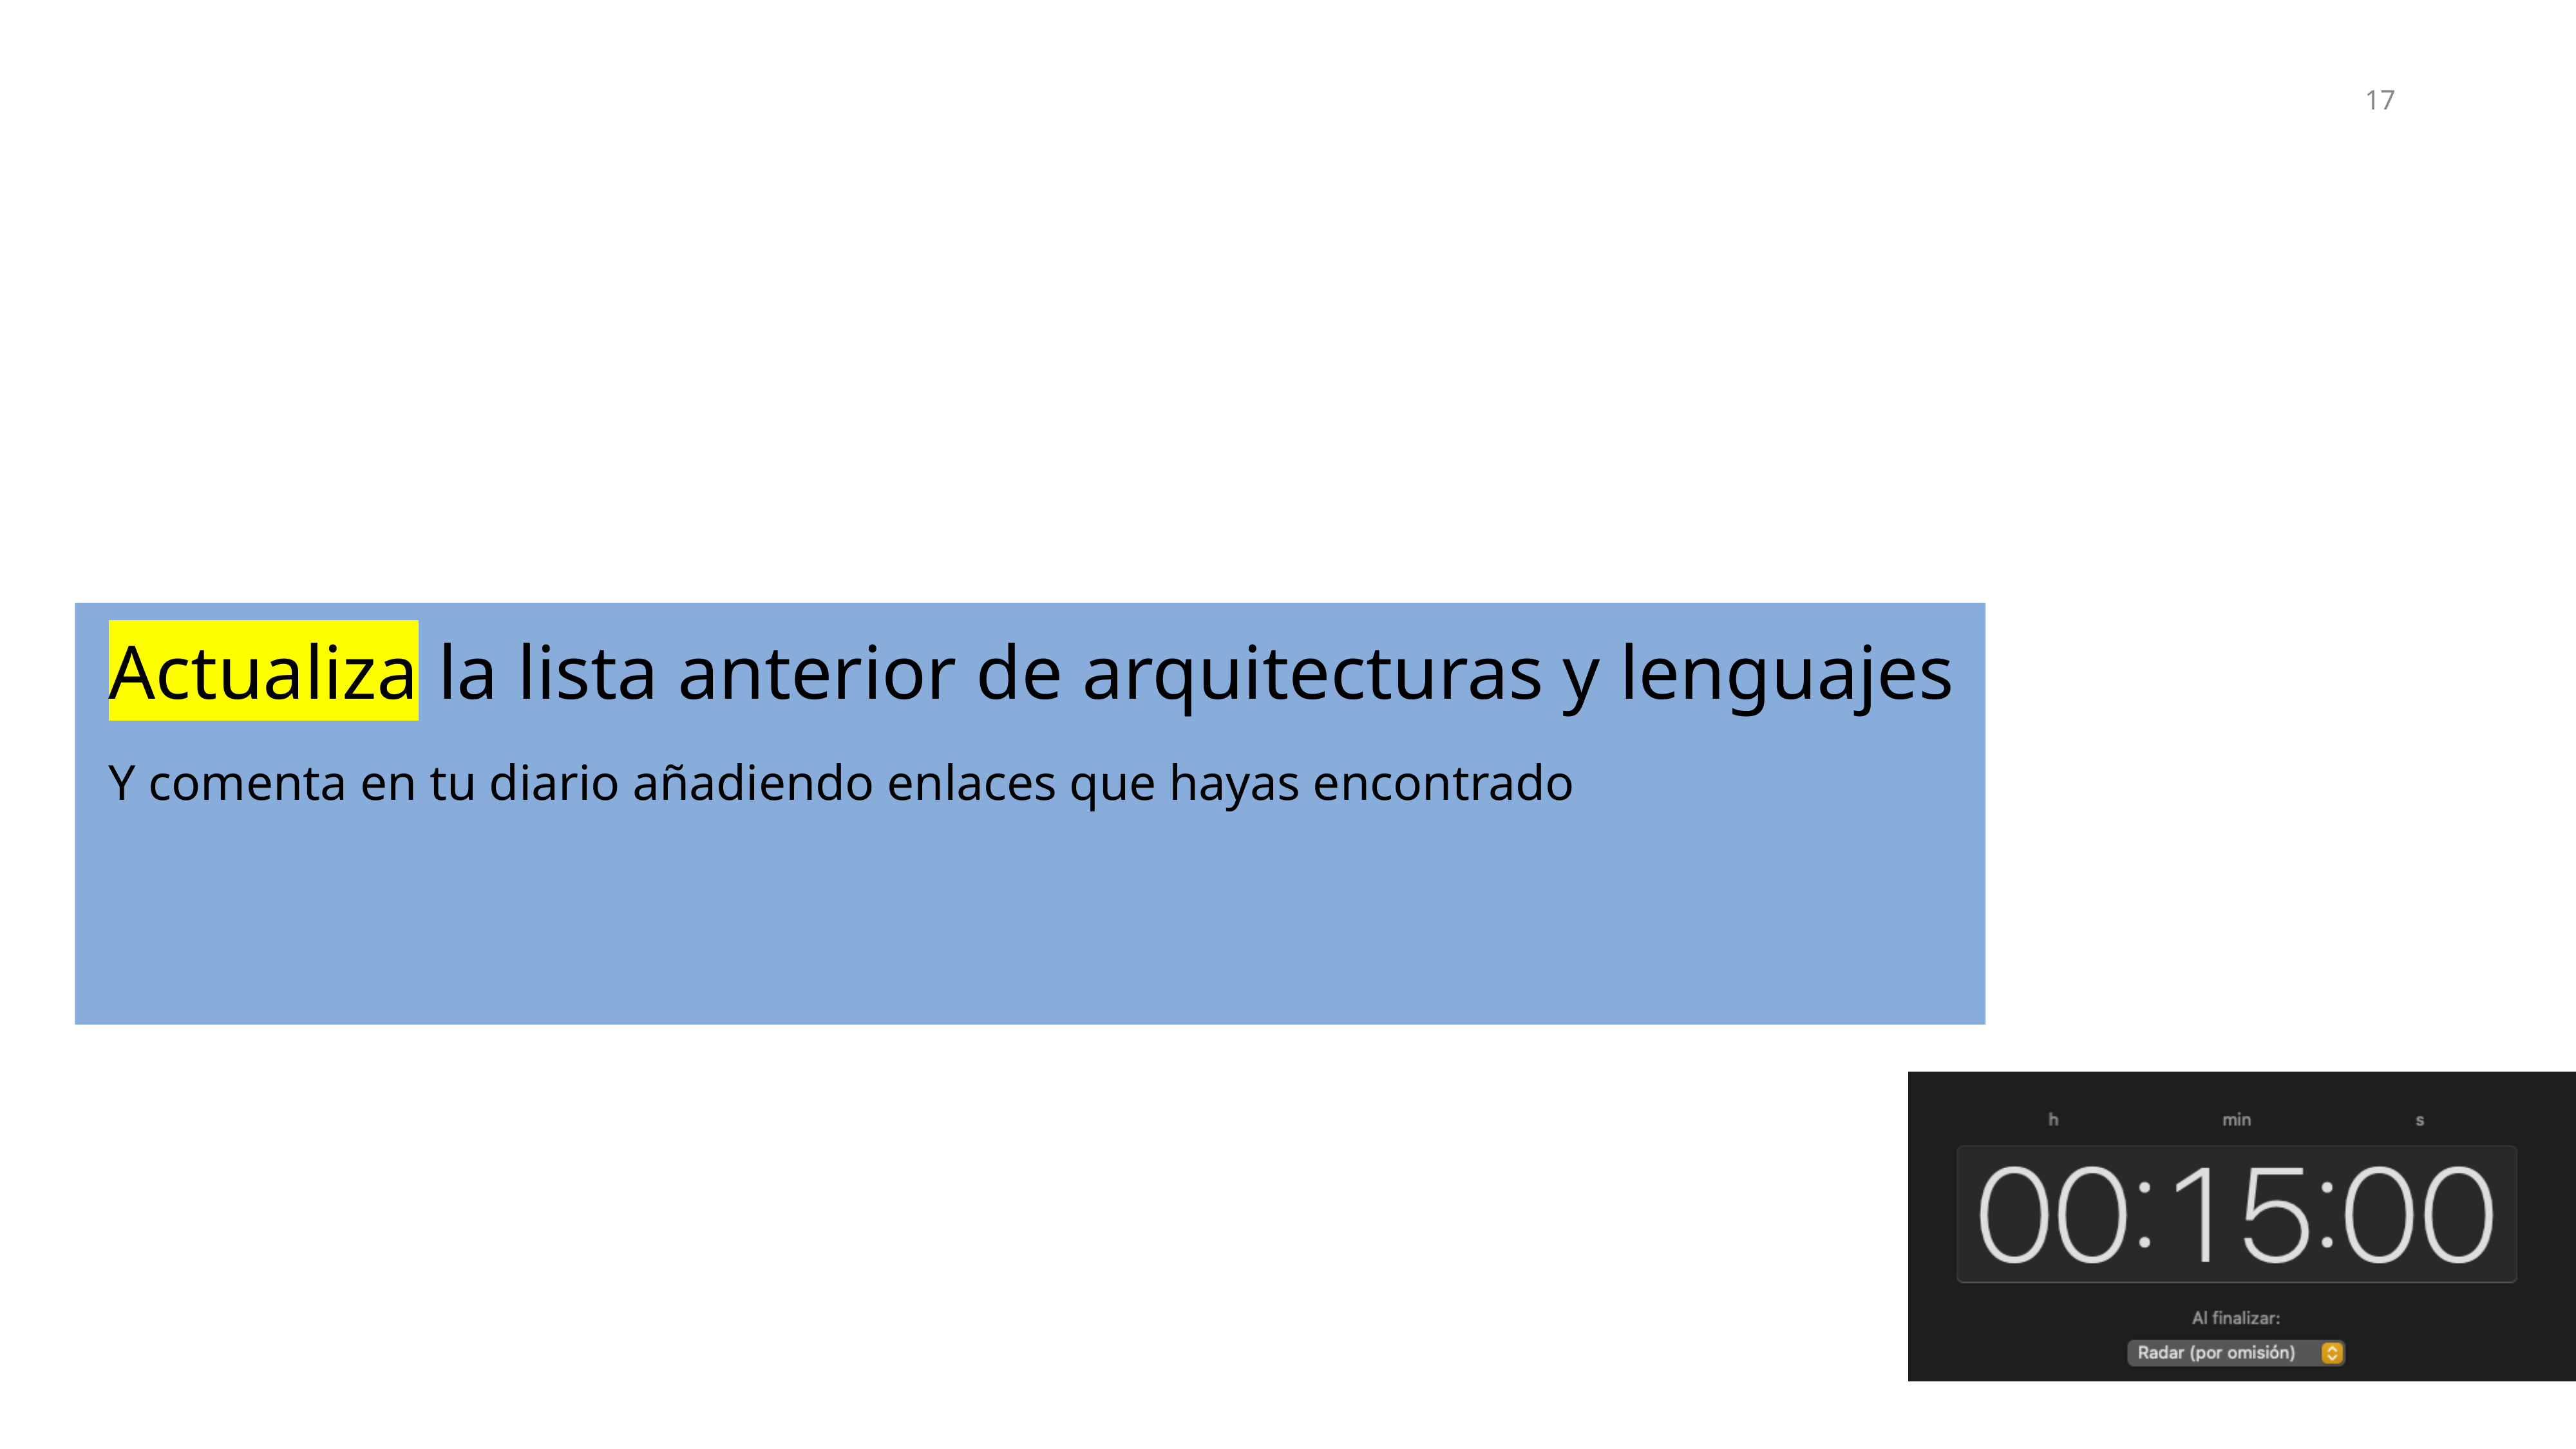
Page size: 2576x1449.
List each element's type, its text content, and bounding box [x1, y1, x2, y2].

slide_number 17 [2212, 68, 2405, 135]
list Actualiza la lista anterior de arquitecturas y lenguajes Y comenta en tu diario añadiendo enlaces que hayas encontrado [75, 602, 1986, 1025]
picture [1908, 1072, 2576, 1382]
